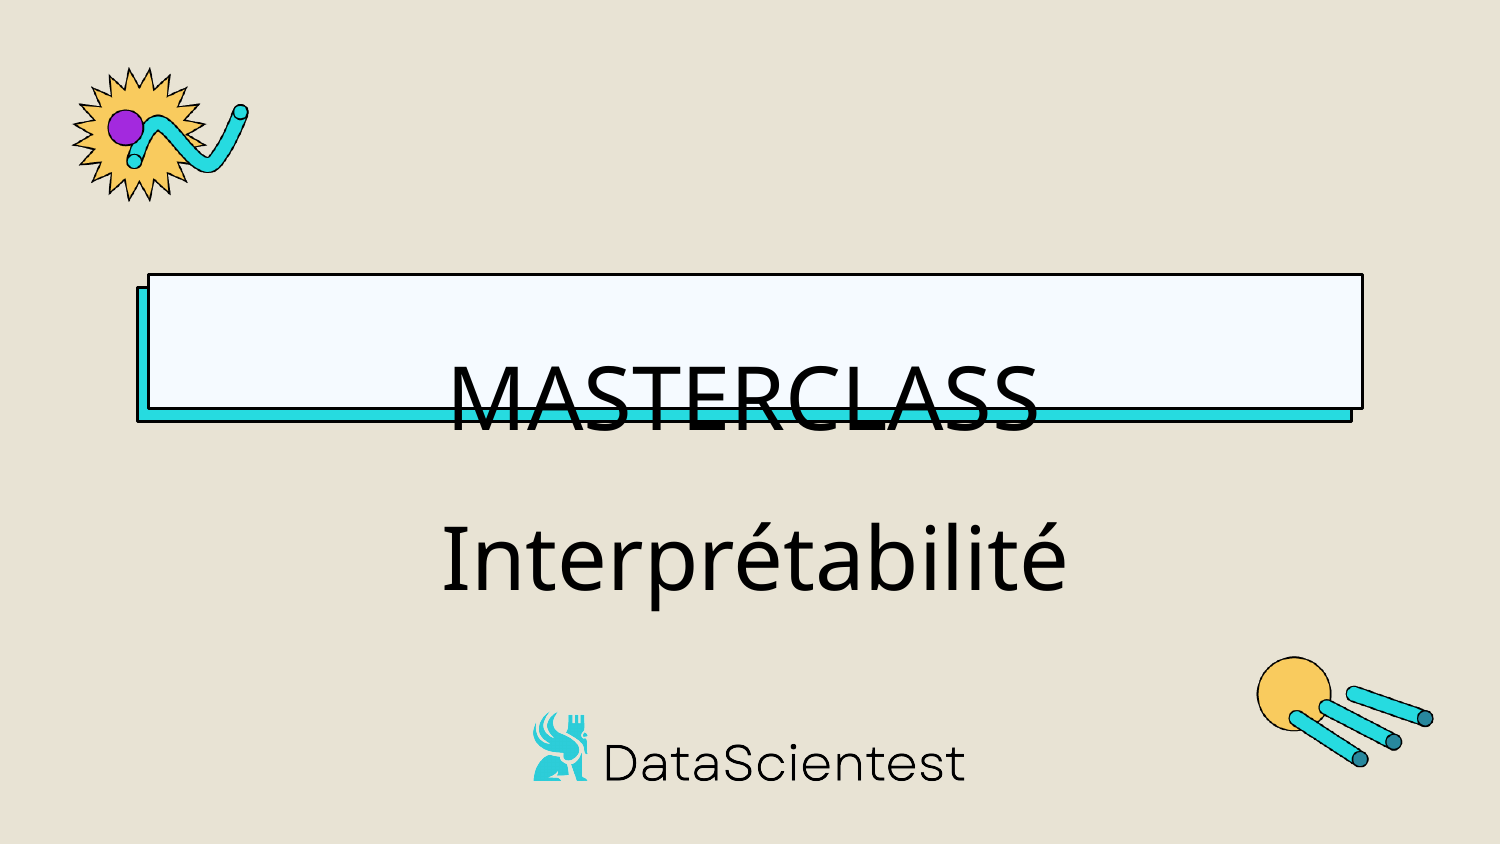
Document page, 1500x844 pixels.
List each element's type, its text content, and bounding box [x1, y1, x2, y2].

picture [71, 66, 249, 202]
picture [1256, 656, 1434, 768]
title MASTERCLASS Interprétabilité [147, 273, 1364, 410]
picture [533, 711, 967, 797]
text_box [137, 287, 1352, 422]
